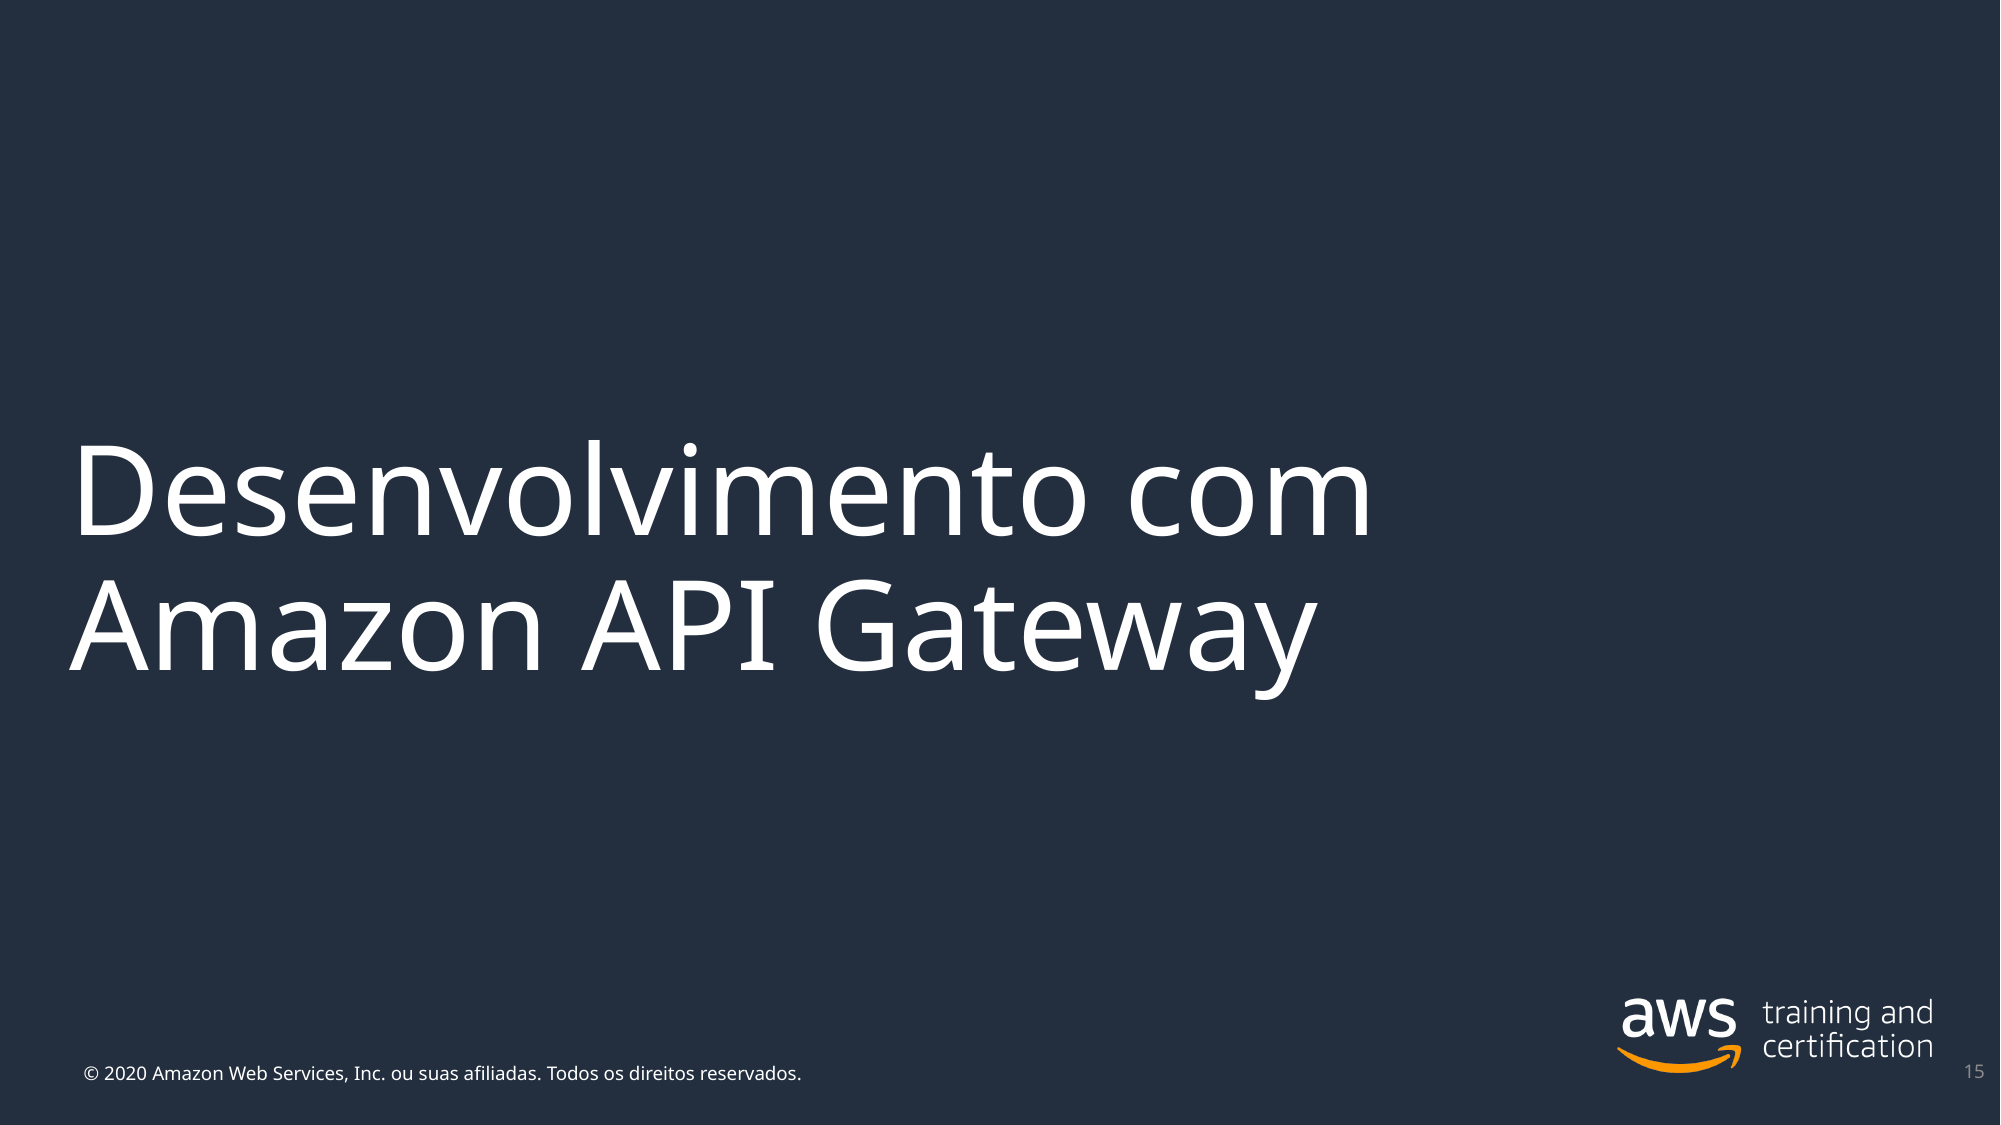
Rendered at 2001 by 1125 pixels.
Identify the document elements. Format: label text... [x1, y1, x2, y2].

slide_number 15 [1550, 1042, 2000, 1103]
picture [1617, 998, 1932, 1042]
title Desenvolvimento com Amazon API Gateway [54, 414, 1749, 711]
footer © 2020 Amazon Web Services, Inc. ou suas afiliadas. Todos os direitos reservados. [68, 1042, 1000, 1103]
